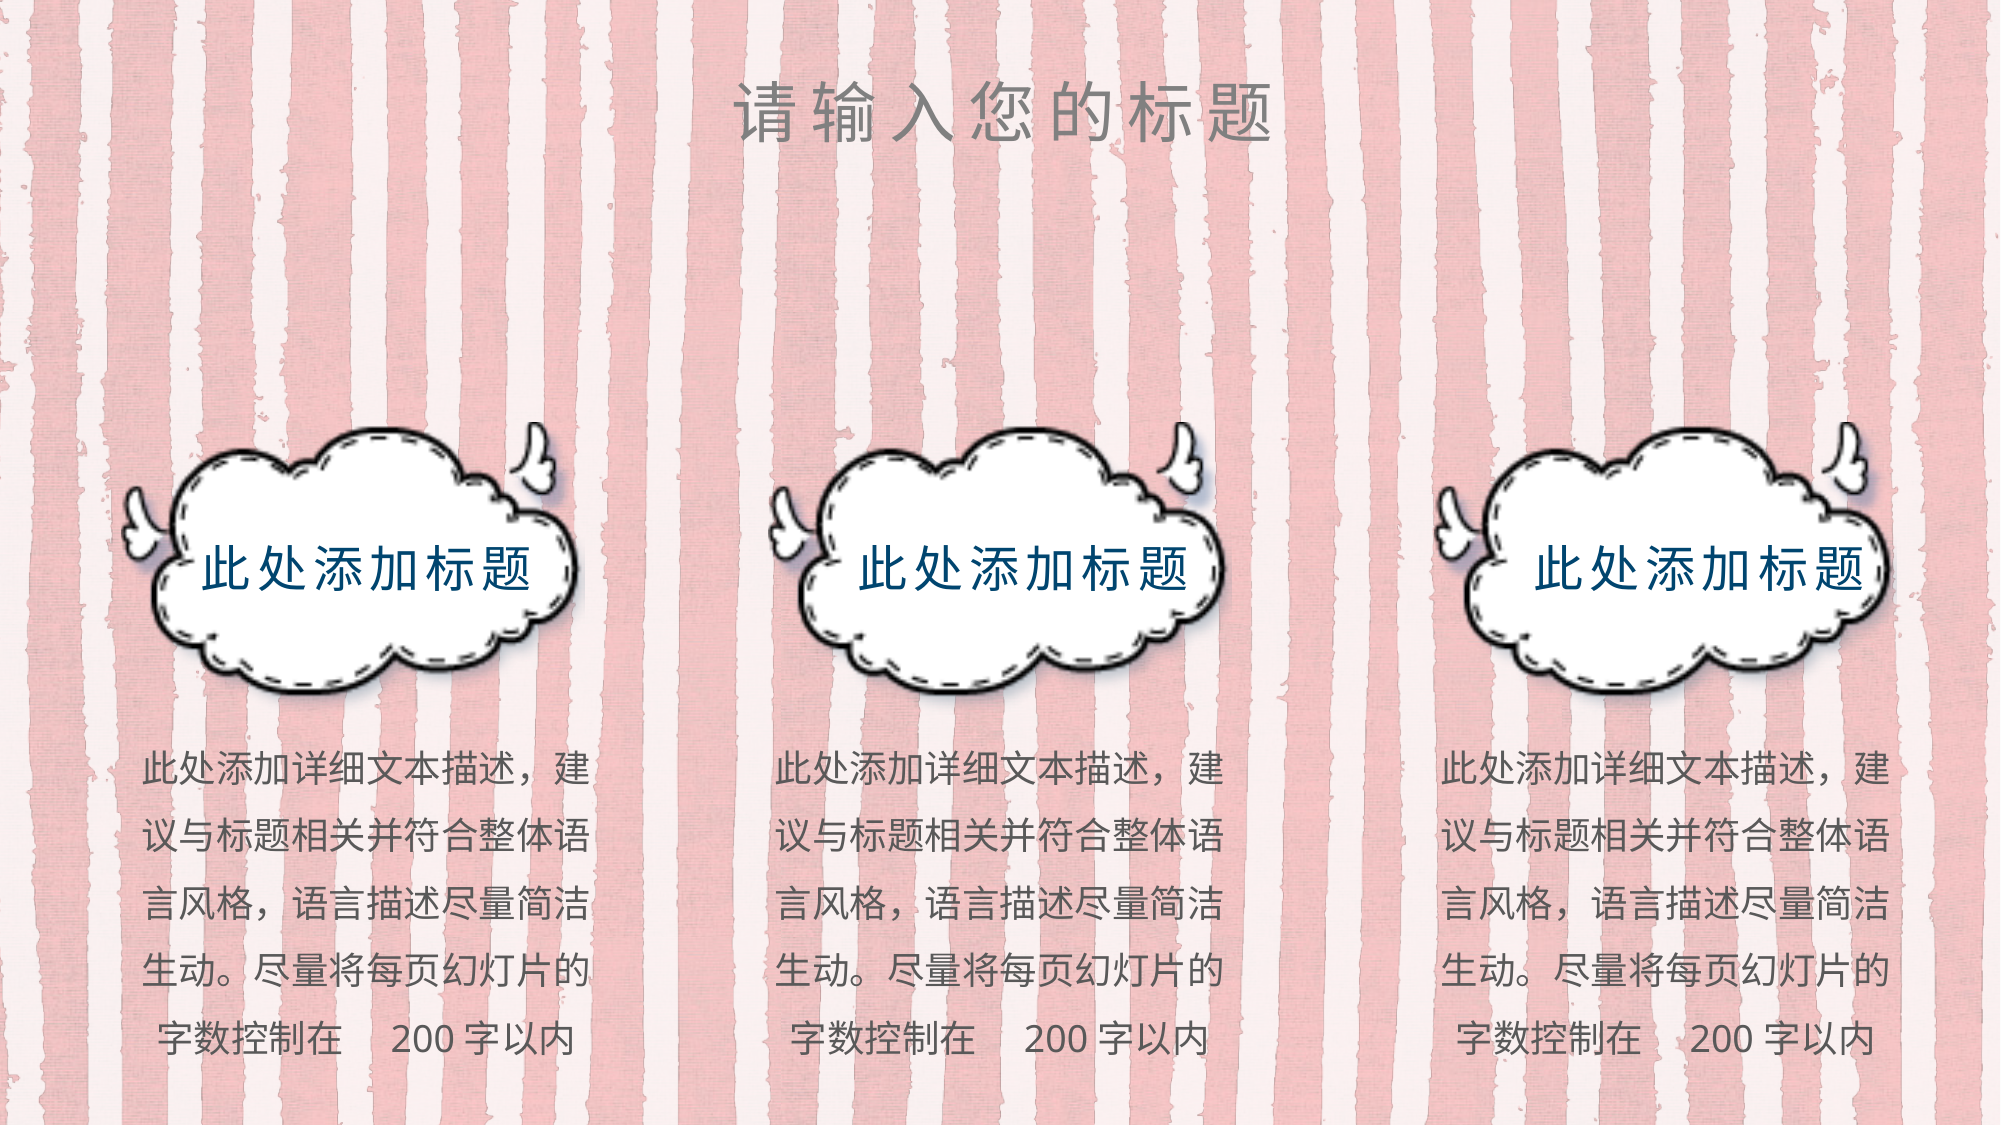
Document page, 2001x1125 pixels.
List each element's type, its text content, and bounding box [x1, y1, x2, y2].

text_box 此处添加标题 [1995, 530, 2000, 606]
picture [0, 0, 2001, 1125]
